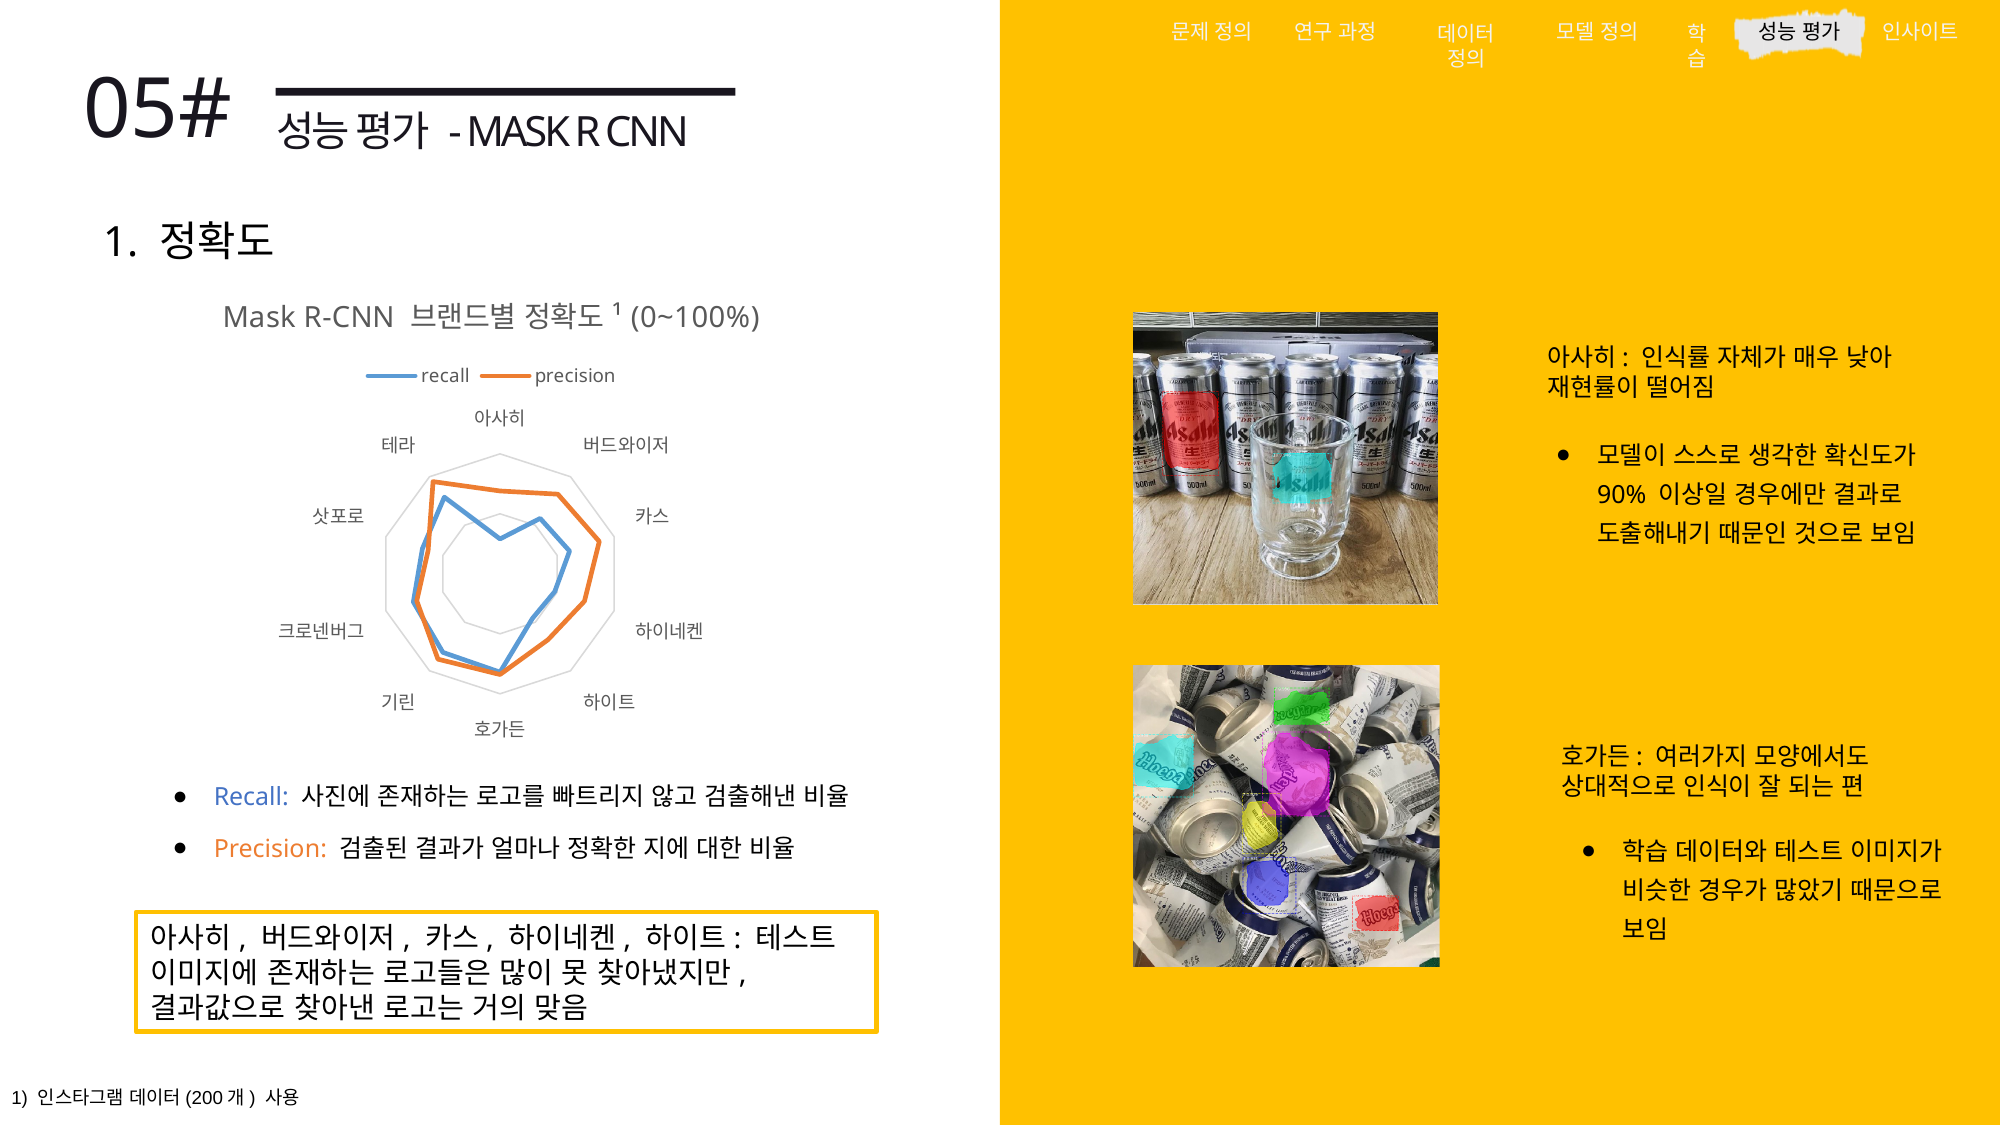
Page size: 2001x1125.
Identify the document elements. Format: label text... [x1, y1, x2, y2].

picture [1133, 665, 1440, 967]
text_box 학습 데이터와 테스트 이미지가 비슷한 경우가 많았기 때문으로 보임 [1532, 811, 1982, 938]
text_box 모델 정의 [1540, 5, 1655, 56]
text_box 데이터 정의 [1402, 5, 1531, 86]
text_box 인사이트 [1884, 5, 1978, 56]
text_box [275, 87, 737, 97]
text_box 성능 평가 - MASK R CNN [261, 97, 807, 162]
text_box 모델이 스스로 생각한 확신도가 90% 이상일 경우에만 결과로 도출해내기 때문인 것으로 보임 [1507, 415, 1992, 542]
text_box 아사히, 버드와이저, 카스, 하이네켄, 하이트: 테스트 이미지에 존재하는 로고들은 많이 못 찾아냈지만, 결과값으로 찾아낸 로고는 거의 맞음 [136, 912, 877, 1032]
text_box 아사히: 인식률 자체가 매우 낮아 재현률이 떨어짐 [1532, 334, 1947, 409]
text_box 호가든: 여러가지 모양에서도 상대적으로 인식이 잘 되는 편 [1546, 733, 1979, 808]
text_box [999, 0, 2000, 1125]
picture [1133, 312, 1438, 605]
text_box Recall: 사진에 존재하는 로고를 빠트리지 않고 검출해낸 비율 Precision: 검출된 결과가 얼마나 정확한 지에 대한 비율 [124, 764, 1030, 870]
text_box 학습 [1663, 5, 1715, 86]
picture [1715, 0, 1884, 99]
chart [24, 269, 959, 753]
text_box 05# [68, 46, 248, 161]
text_box 연구 과정 [1278, 5, 1393, 56]
text_box 1. 정확도 [88, 199, 308, 269]
text_box 문제 정의 [1154, 5, 1269, 56]
text_box 1) 인스타그램 데이터(200개) 사용 [0, 1078, 552, 1125]
